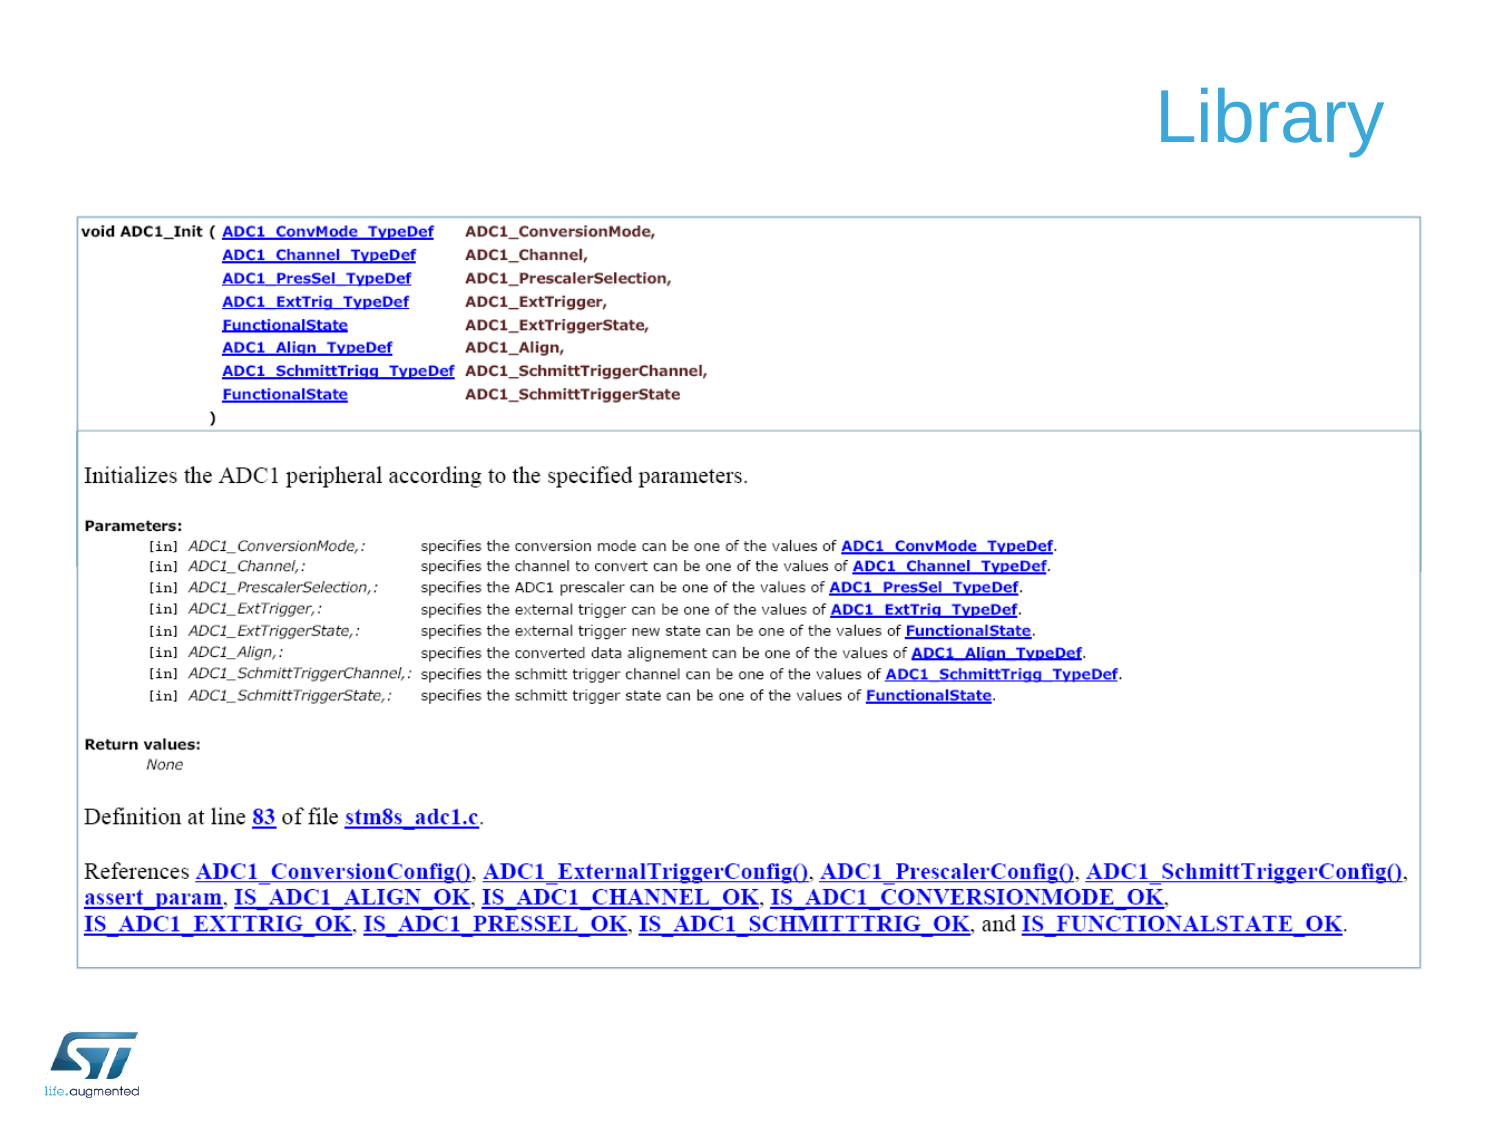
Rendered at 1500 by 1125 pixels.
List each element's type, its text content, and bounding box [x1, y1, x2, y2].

title Library [75, 19, 1400, 207]
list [74, 211, 1426, 976]
picture [37, 1022, 147, 1104]
